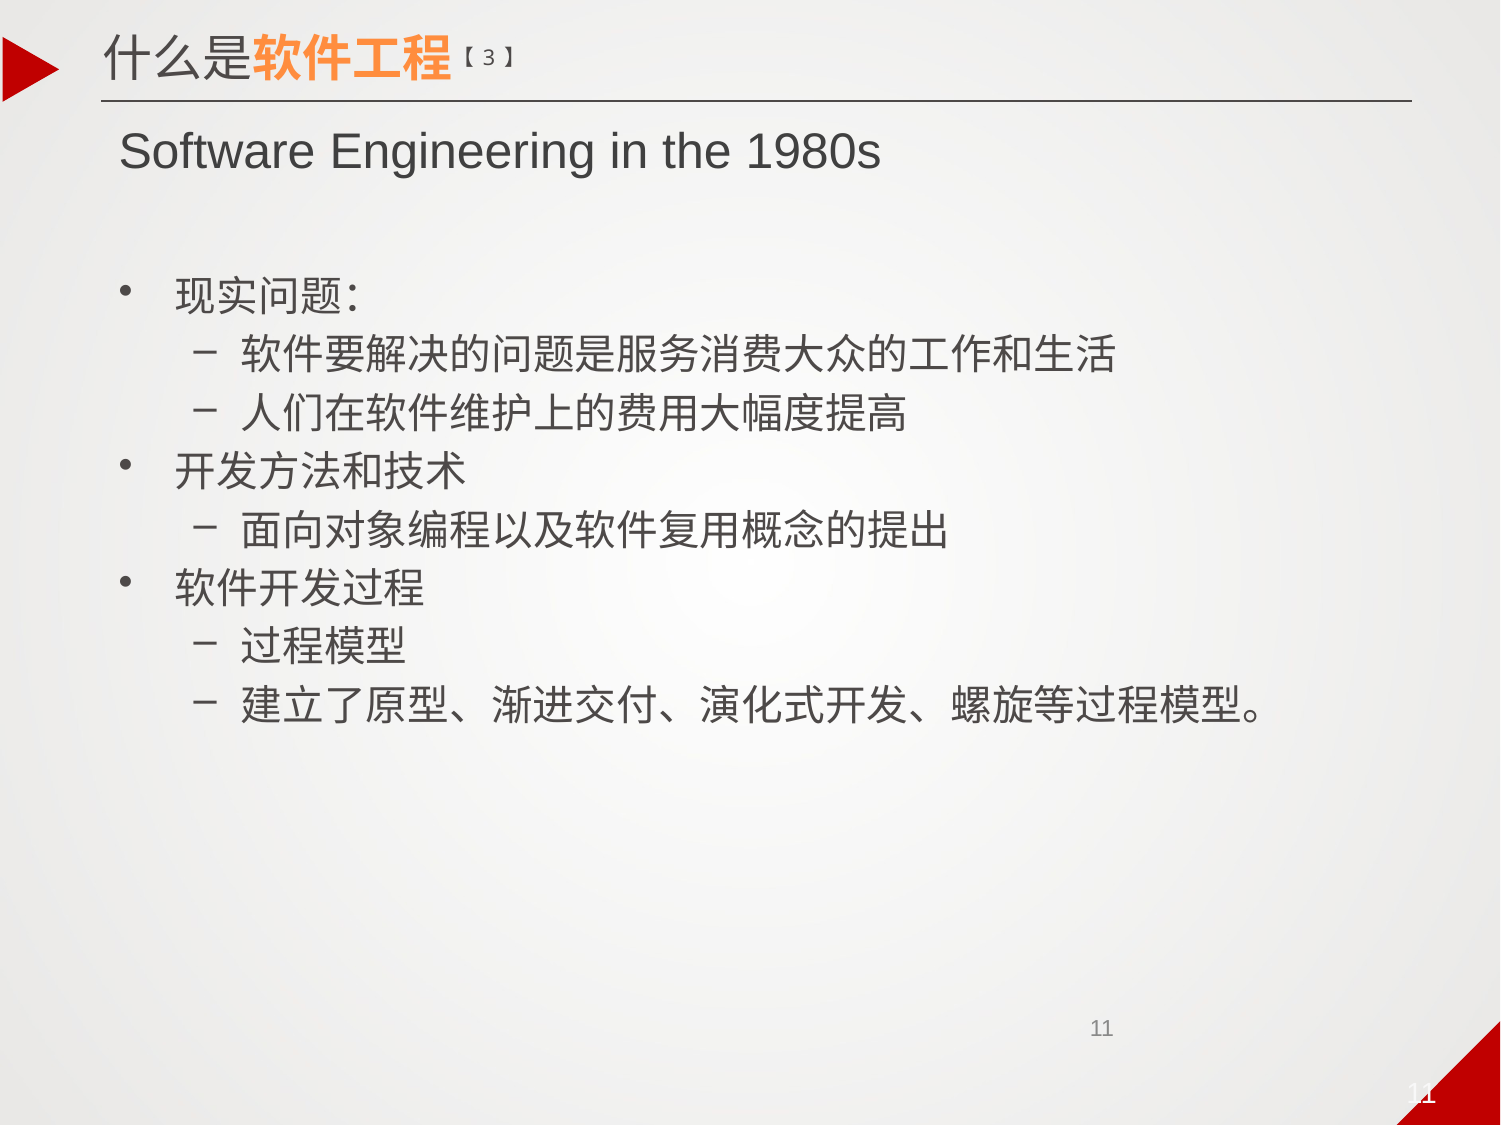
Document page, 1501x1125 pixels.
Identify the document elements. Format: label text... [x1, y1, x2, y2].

title Software Engineering in the 1980s [103, 102, 1397, 201]
text_box 什么是软件工程【3】 [87, 18, 546, 94]
slide_number 11 [1075, 1005, 1426, 1062]
list 现实问题： 软件要解决的问题是服务消费大众的工作和生活 人们在软件维护上的费用大幅度提高 开发方法和技术 面向对象编程以及软件复用概念的提出 软件开发过程 过程模型 建立了原型、渐进交付、演化式开发、螺旋等过程模型。 [103, 262, 1397, 965]
picture [0, 0, 1501, 1125]
title Software Engineering in the 1980s [103, 96, 1397, 100]
text_box [2, 36, 60, 102]
